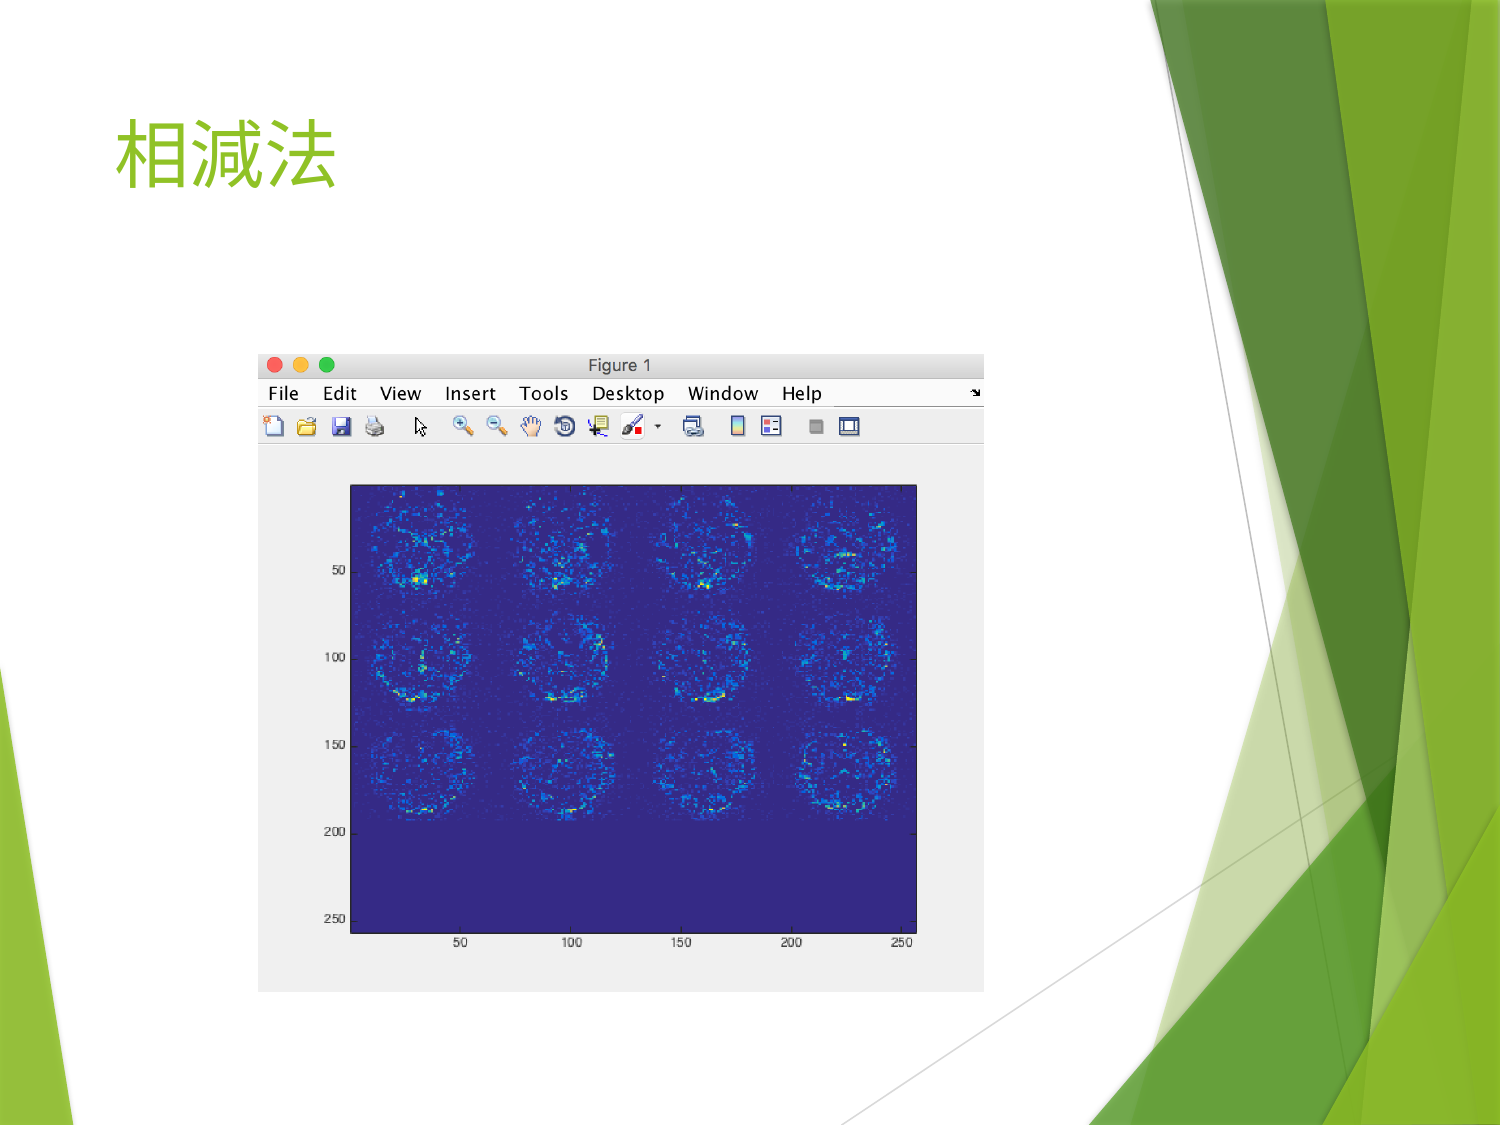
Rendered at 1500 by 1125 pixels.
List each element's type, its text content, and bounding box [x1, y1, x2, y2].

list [257, 353, 984, 992]
title 相減法 [99, 99, 1142, 317]
